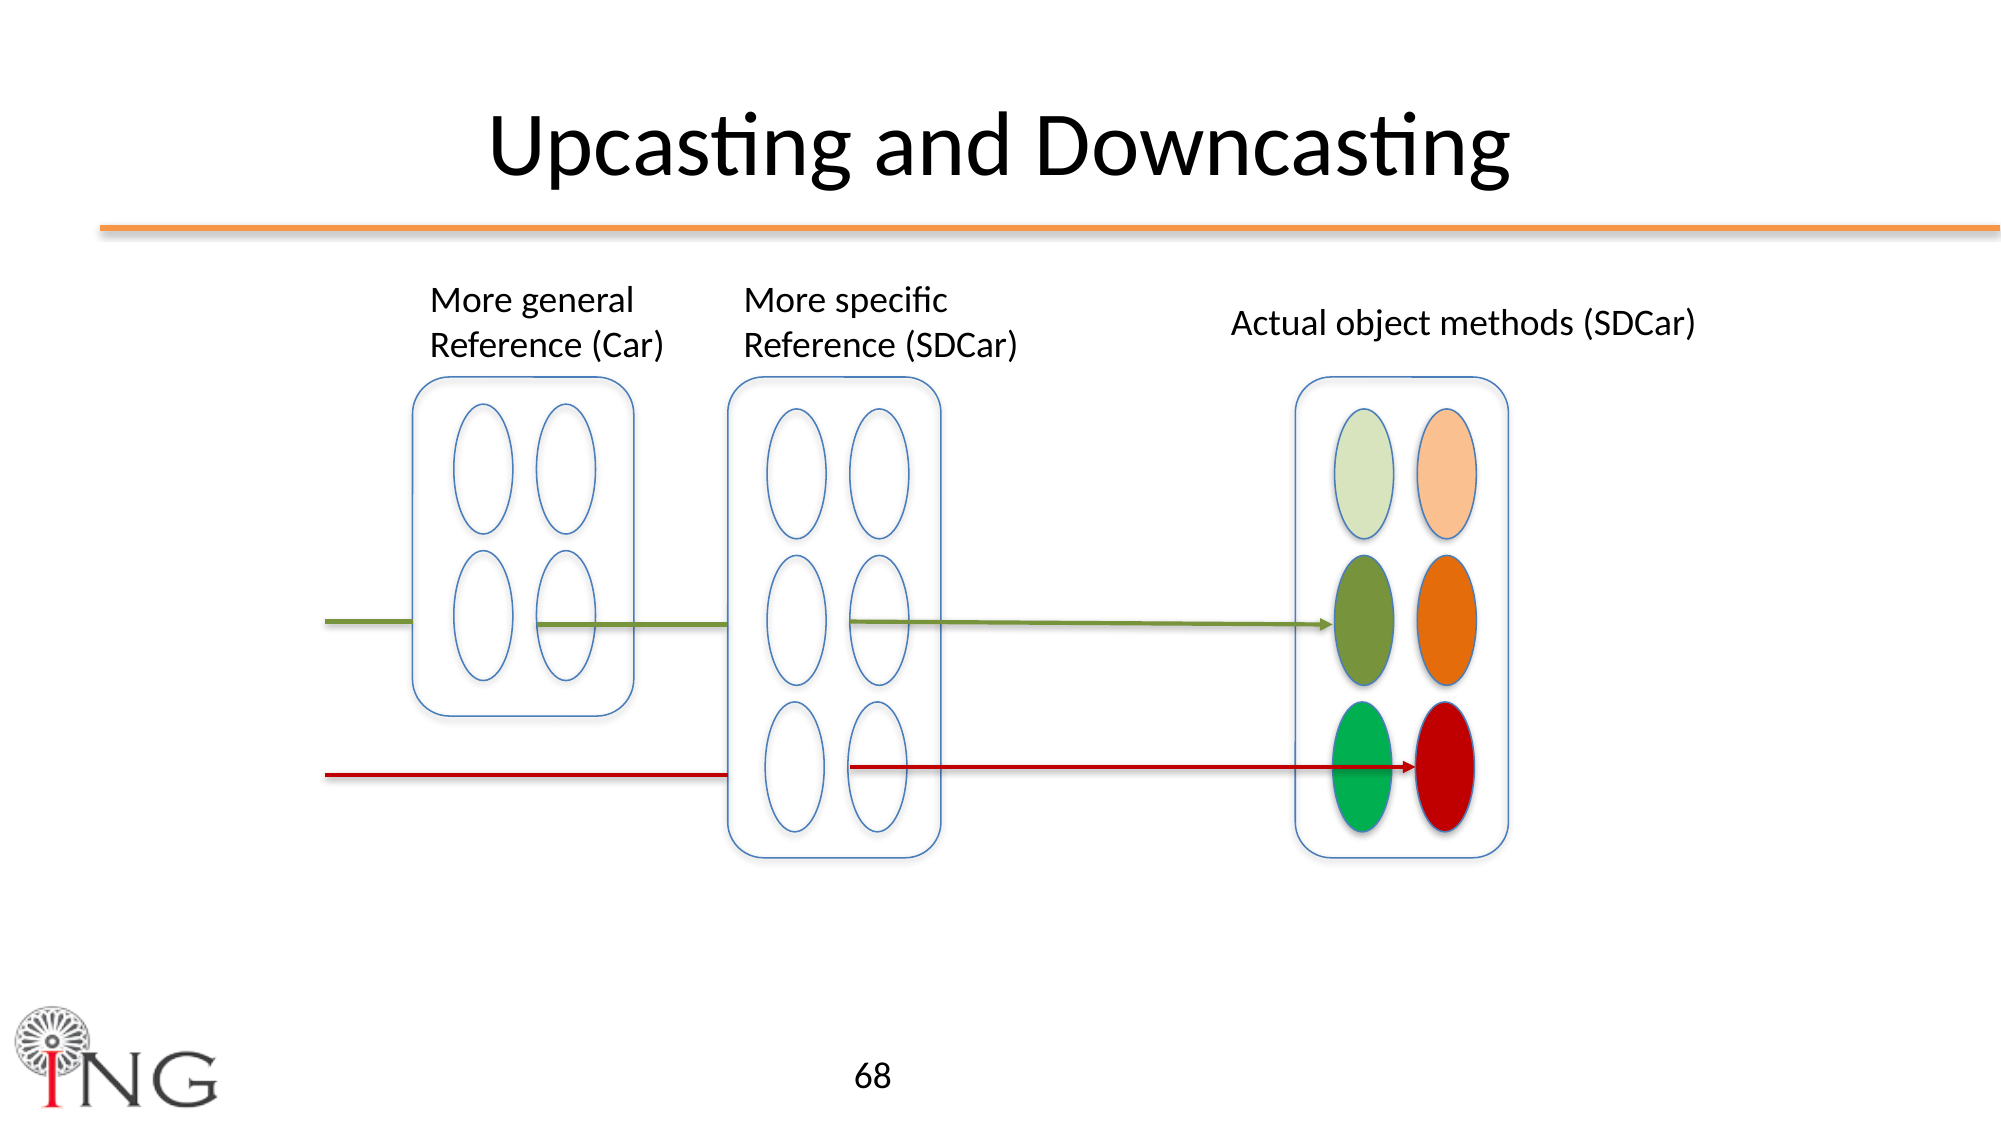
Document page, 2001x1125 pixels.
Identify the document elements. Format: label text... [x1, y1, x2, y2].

title Upcasting and Downcasting [99, 45, 1900, 233]
text_box [726, 376, 942, 859]
text_box More general Reference (Car) [415, 267, 680, 373]
text_box Actual object methods (SDCar) [1216, 290, 1712, 351]
text_box [1294, 376, 1510, 859]
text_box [849, 621, 1333, 625]
text_box More specific Reference (SDCar) [728, 267, 1034, 373]
slide_number 68 [839, 1043, 1900, 1104]
text_box [411, 376, 635, 717]
picture [0, 987, 244, 1125]
